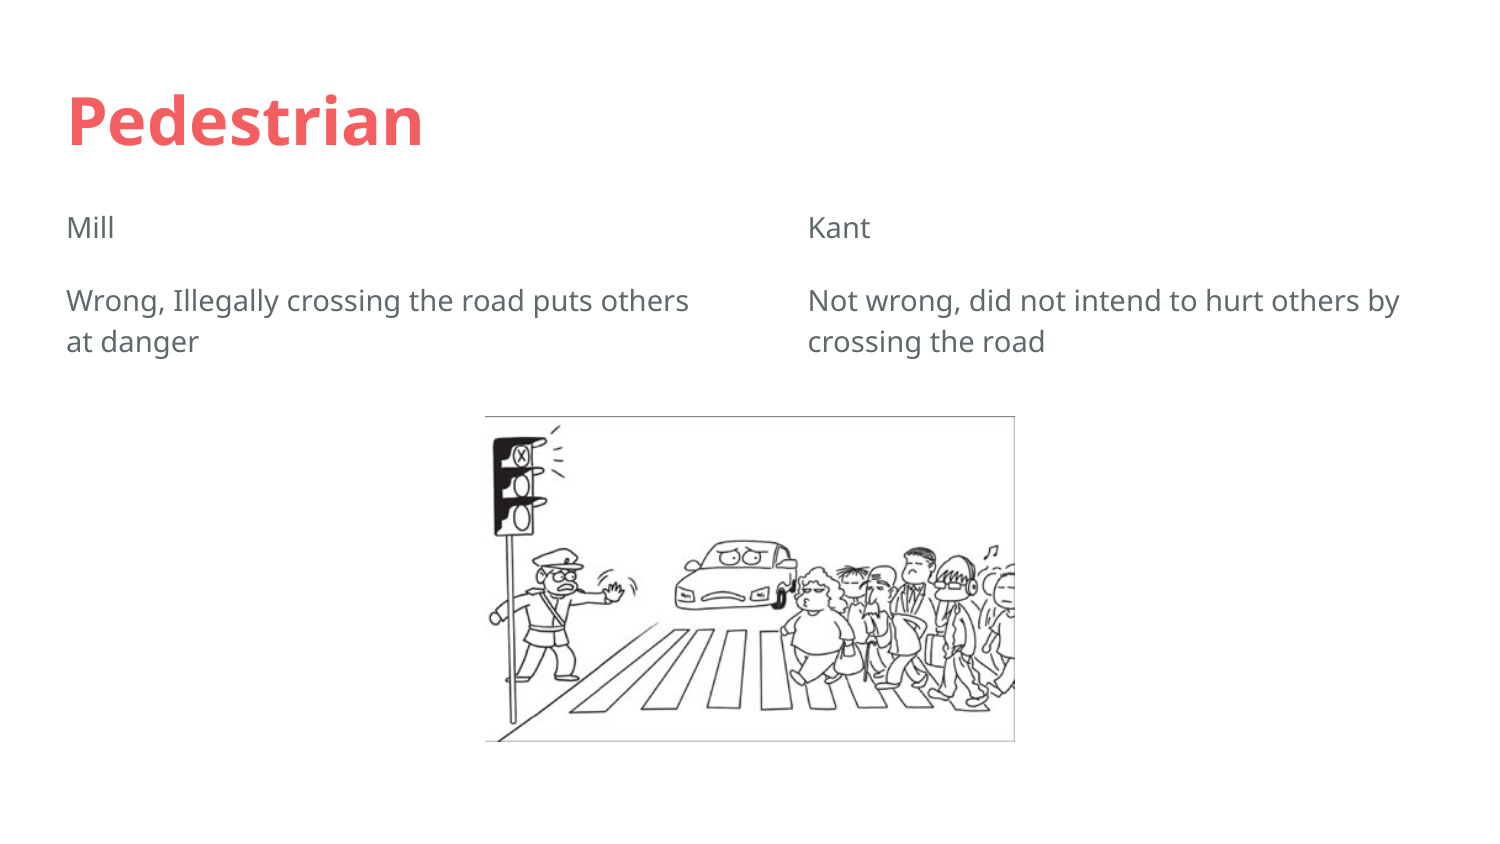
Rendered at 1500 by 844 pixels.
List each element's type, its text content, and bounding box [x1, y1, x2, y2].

list Kant Not wrong, did not intend to hurt others by crossing the road [792, 189, 1449, 750]
list Mill Wrong, Illegally crossing the road puts others at danger [51, 189, 708, 750]
title Pedestrian [51, 64, 1449, 167]
picture [484, 416, 1016, 743]
